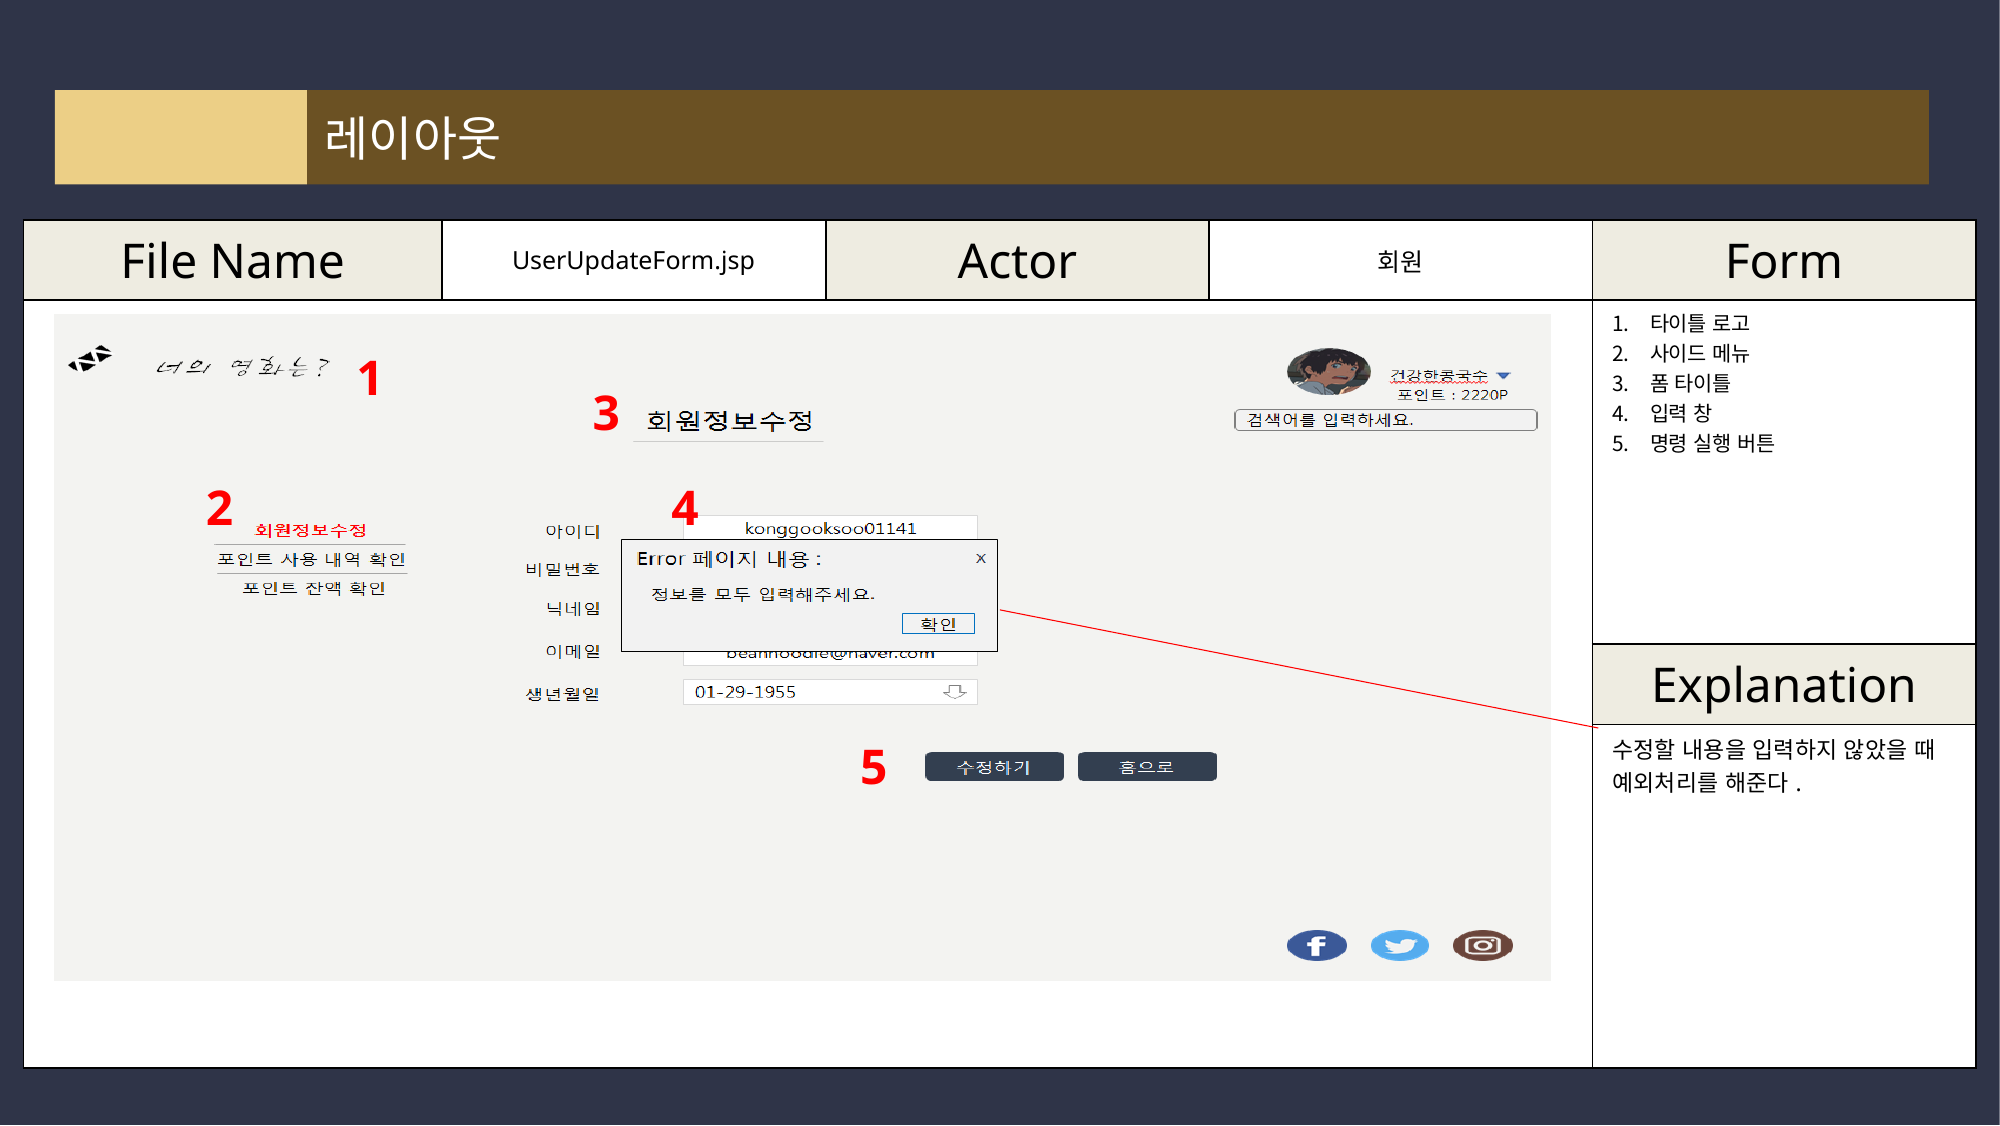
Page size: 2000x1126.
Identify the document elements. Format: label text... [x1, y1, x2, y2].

picture [54, 314, 1551, 981]
table_cell 수정할 내용을 입력하지 않았을 때 예외처리를 해준다. [1593, 725, 1975, 1067]
table_cell Explanation [1599, 645, 1975, 724]
text_box [54, 89, 308, 186]
table_header File Name [24, 221, 441, 299]
text_box 레이아웃 [308, 89, 1930, 186]
table_cell [24, 301, 1592, 1067]
table_header Actor [827, 221, 1208, 299]
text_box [999, 609, 1599, 729]
table_header 회원 [1210, 221, 1592, 299]
table_header Form [1593, 221, 1975, 299]
table_header UserUpdateForm.jsp [443, 221, 825, 299]
table_cell 타이틀 로고 사이드 메뉴 폼 타이틀 입력 창 명령 실행 버튼 [1593, 301, 1975, 643]
